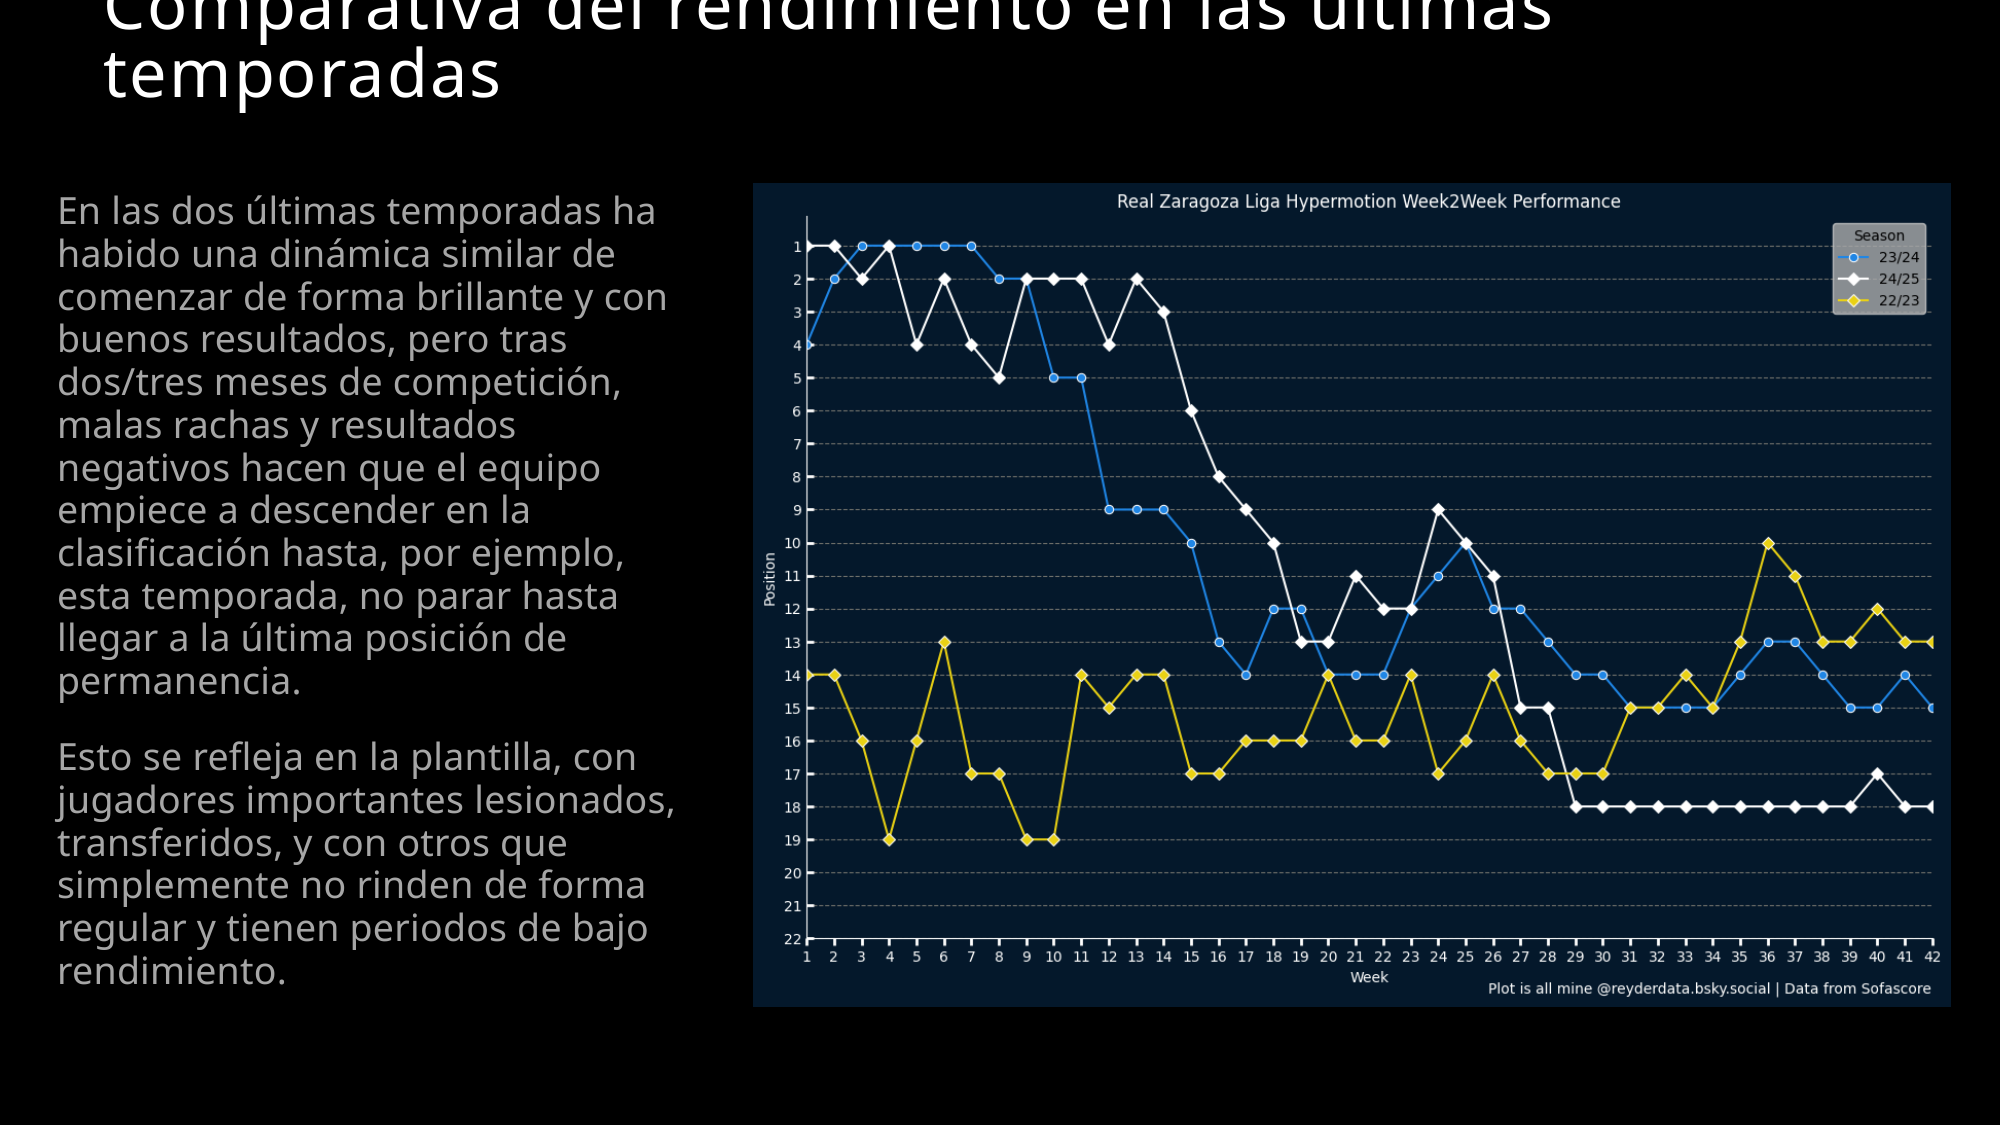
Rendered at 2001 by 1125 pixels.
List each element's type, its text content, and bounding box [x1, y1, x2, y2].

list En las dos últimas temporadas ha habido una dinámica similar de comenzar de forma brillante y con buenos resultados, pero tras dos/tres meses de competición, malas rachas y resultados negativos hacen que el equipo empiece a descender en la clasificación hasta, por ejemplo, esta temporada, no parar hasta llegar a la última posición de permanencia. Esto se refleja en la plantilla, con jugadores importantes lesionados, transferidos, y con otros que simplemente no rinden de forma regular y tienen periodos de bajo rendimiento. [41, 183, 715, 1063]
title Comparativa del rendimiento en las últimas temporadas [88, 33, 1984, 119]
picture [753, 182, 1952, 1007]
